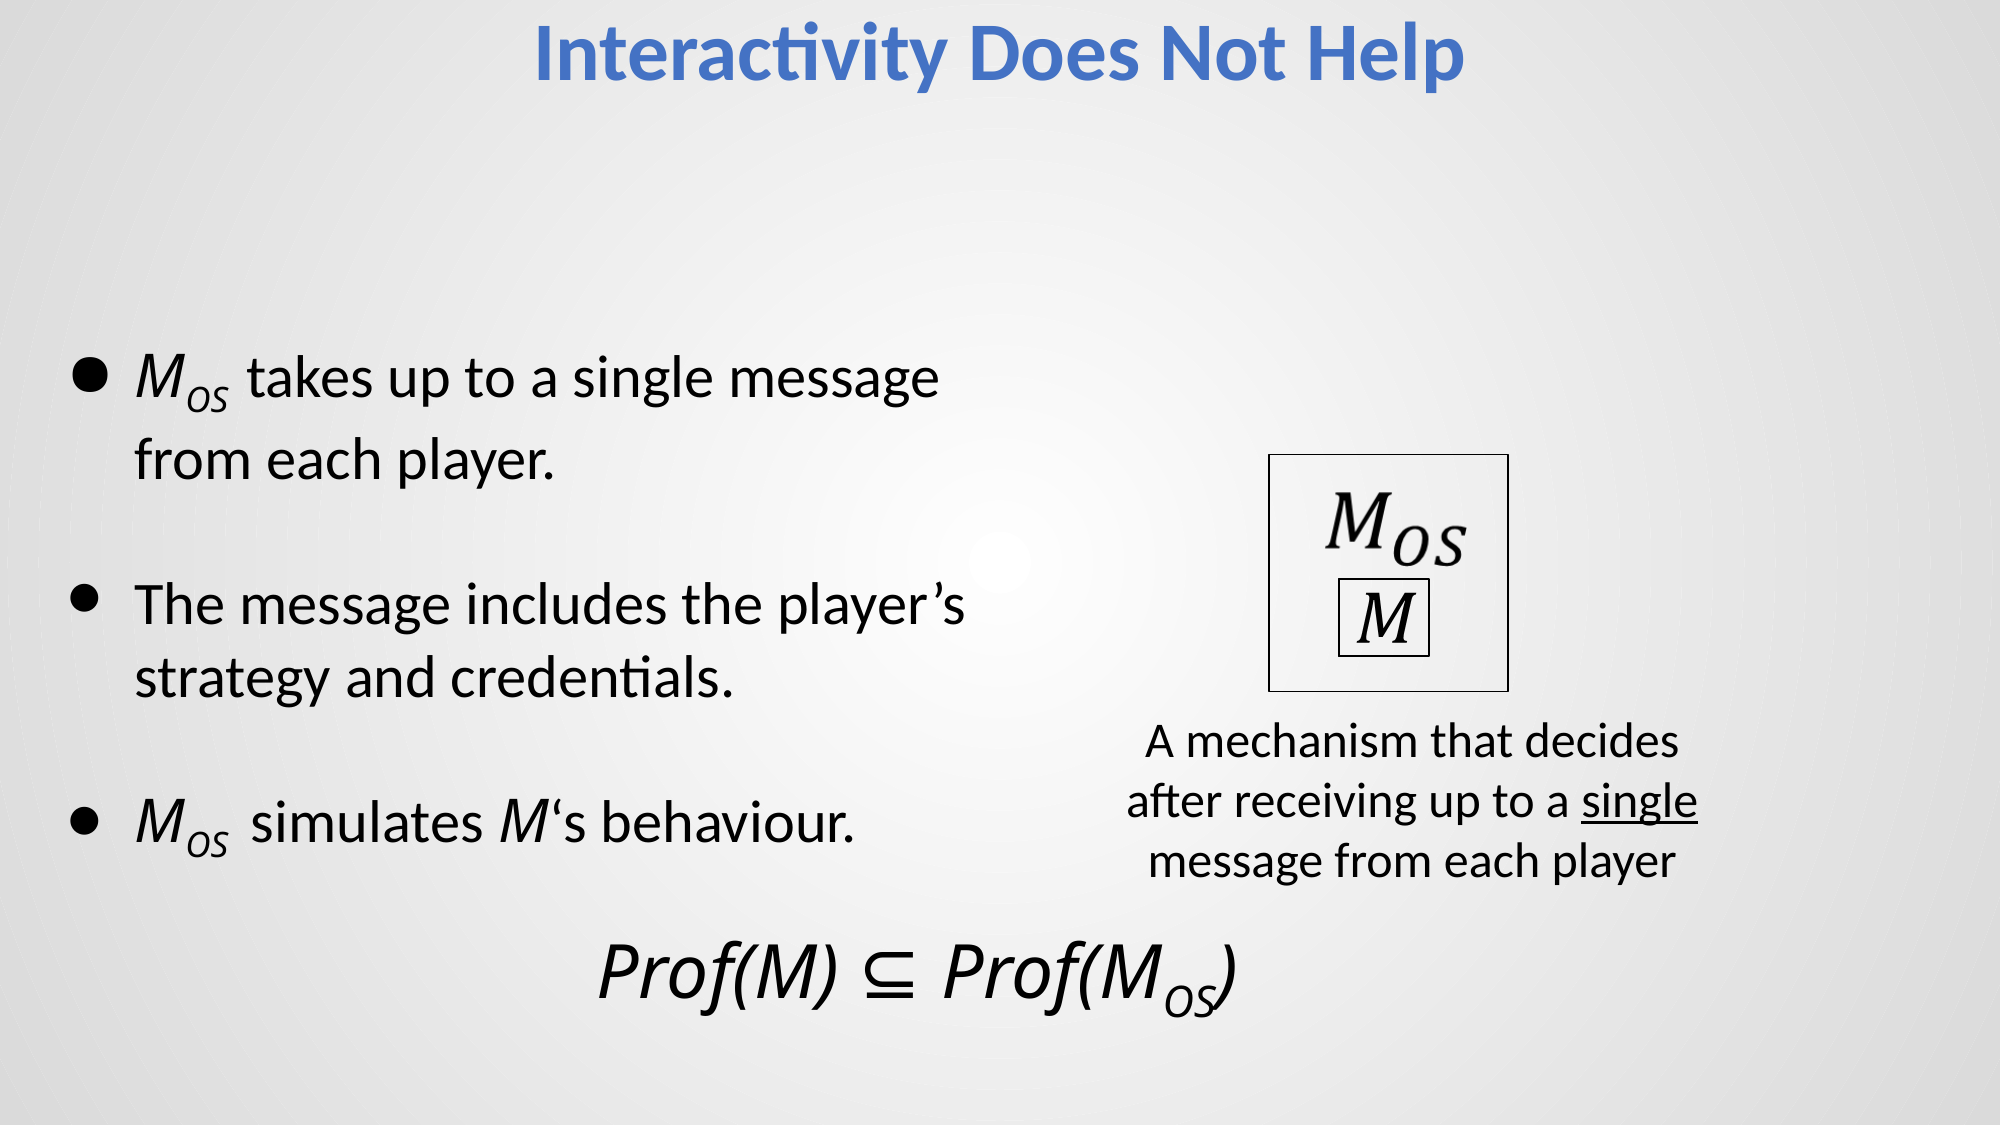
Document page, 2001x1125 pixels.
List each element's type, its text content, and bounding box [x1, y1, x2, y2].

text_box Prof(M) ⊆ Prof(MOS) [581, 909, 1533, 1042]
text_box [1268, 454, 1508, 692]
text_box MOS takes up to a single message from each player. The message includes the player’s strategy and credentials. MOS simulates M‘s behaviour. [44, 329, 1045, 872]
text_box A mechanism that decides after receiving up to a single message from each player [1108, 699, 1717, 895]
title Interactivity Does Not Help [0, 0, 2000, 106]
text_box [1338, 580, 1430, 657]
text_box [1308, 462, 1469, 580]
